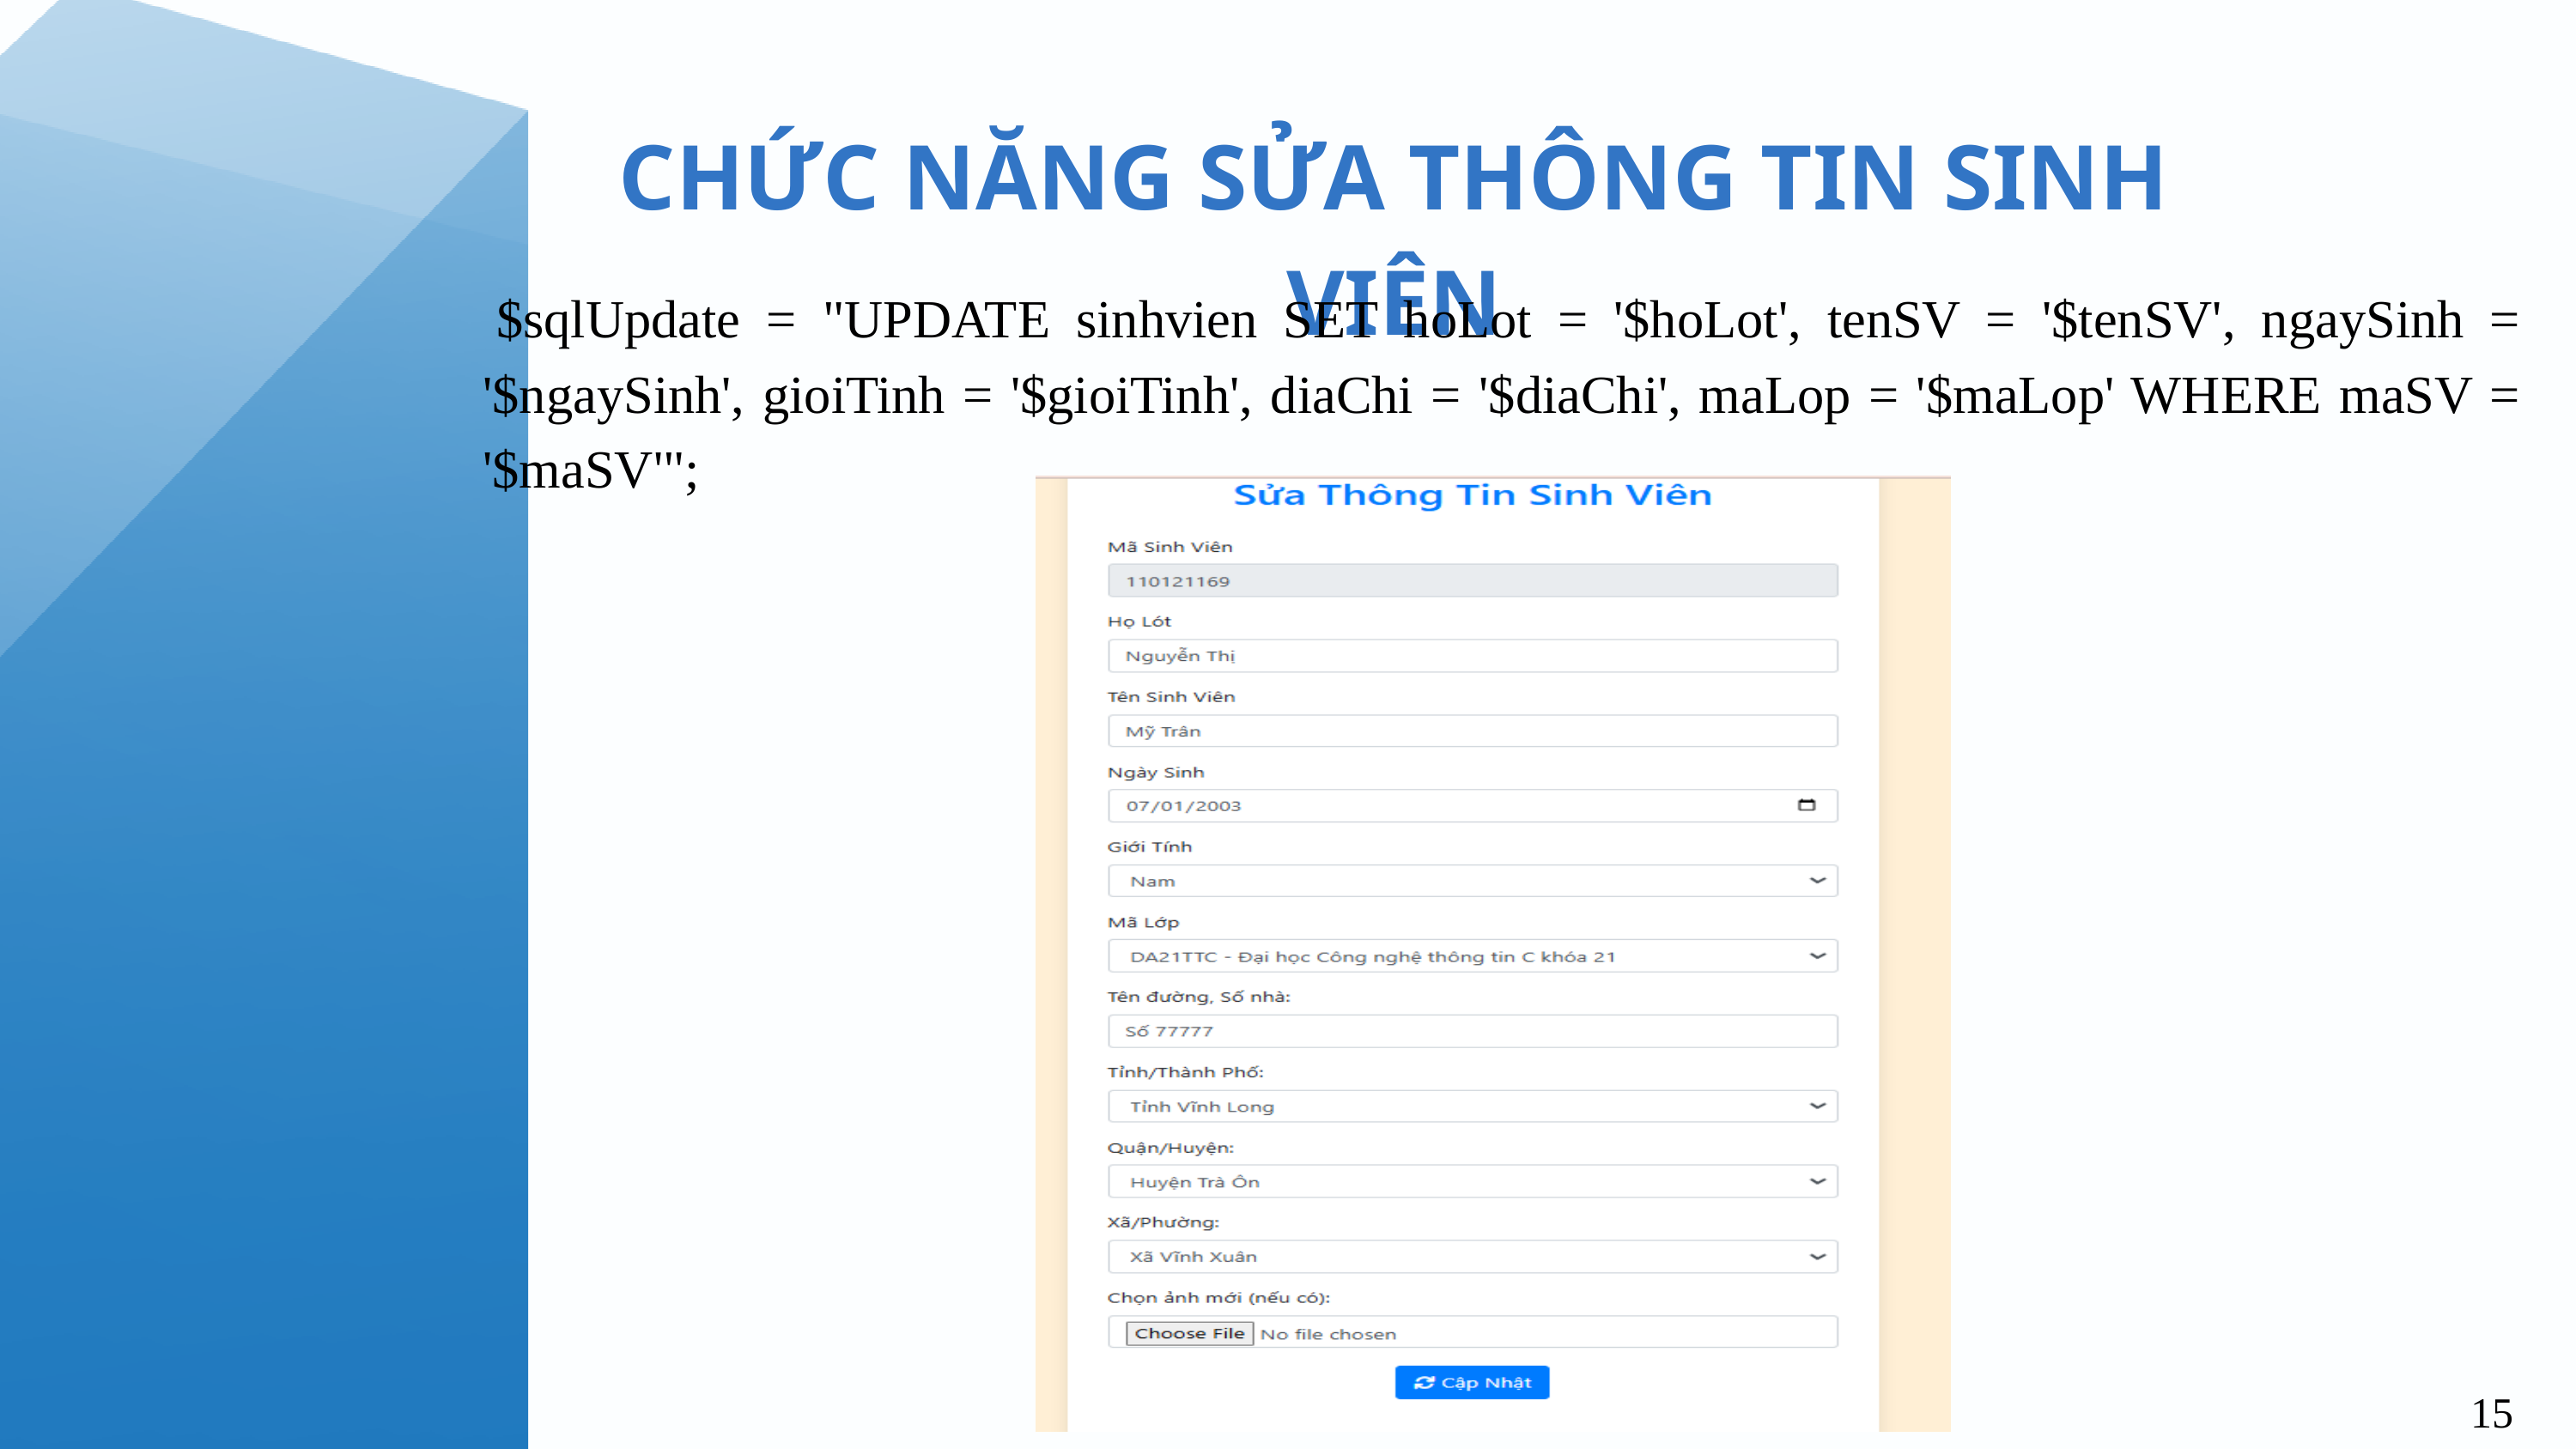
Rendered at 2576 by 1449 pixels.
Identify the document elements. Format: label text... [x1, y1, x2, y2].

text_box [0, 0, 529, 1449]
picture [1036, 475, 1951, 1432]
text_box CHỨC NĂNG SỬA THÔNG TIN SINH VIÊN [508, 102, 2280, 273]
text_box $sqlUpdate = "UPDATE sinhvien SET hoLot = '$hoLot', tenSV = '$tenSV', ngaySinh = '$ngaySinh', gioiTinh = '$gioiTinh', diaChi = '$diaChi', maLop = '$maLop' WHERE maSV = '$maSV'"; [483, 273, 2523, 500]
text_box 15 [2458, 1379, 2555, 1443]
